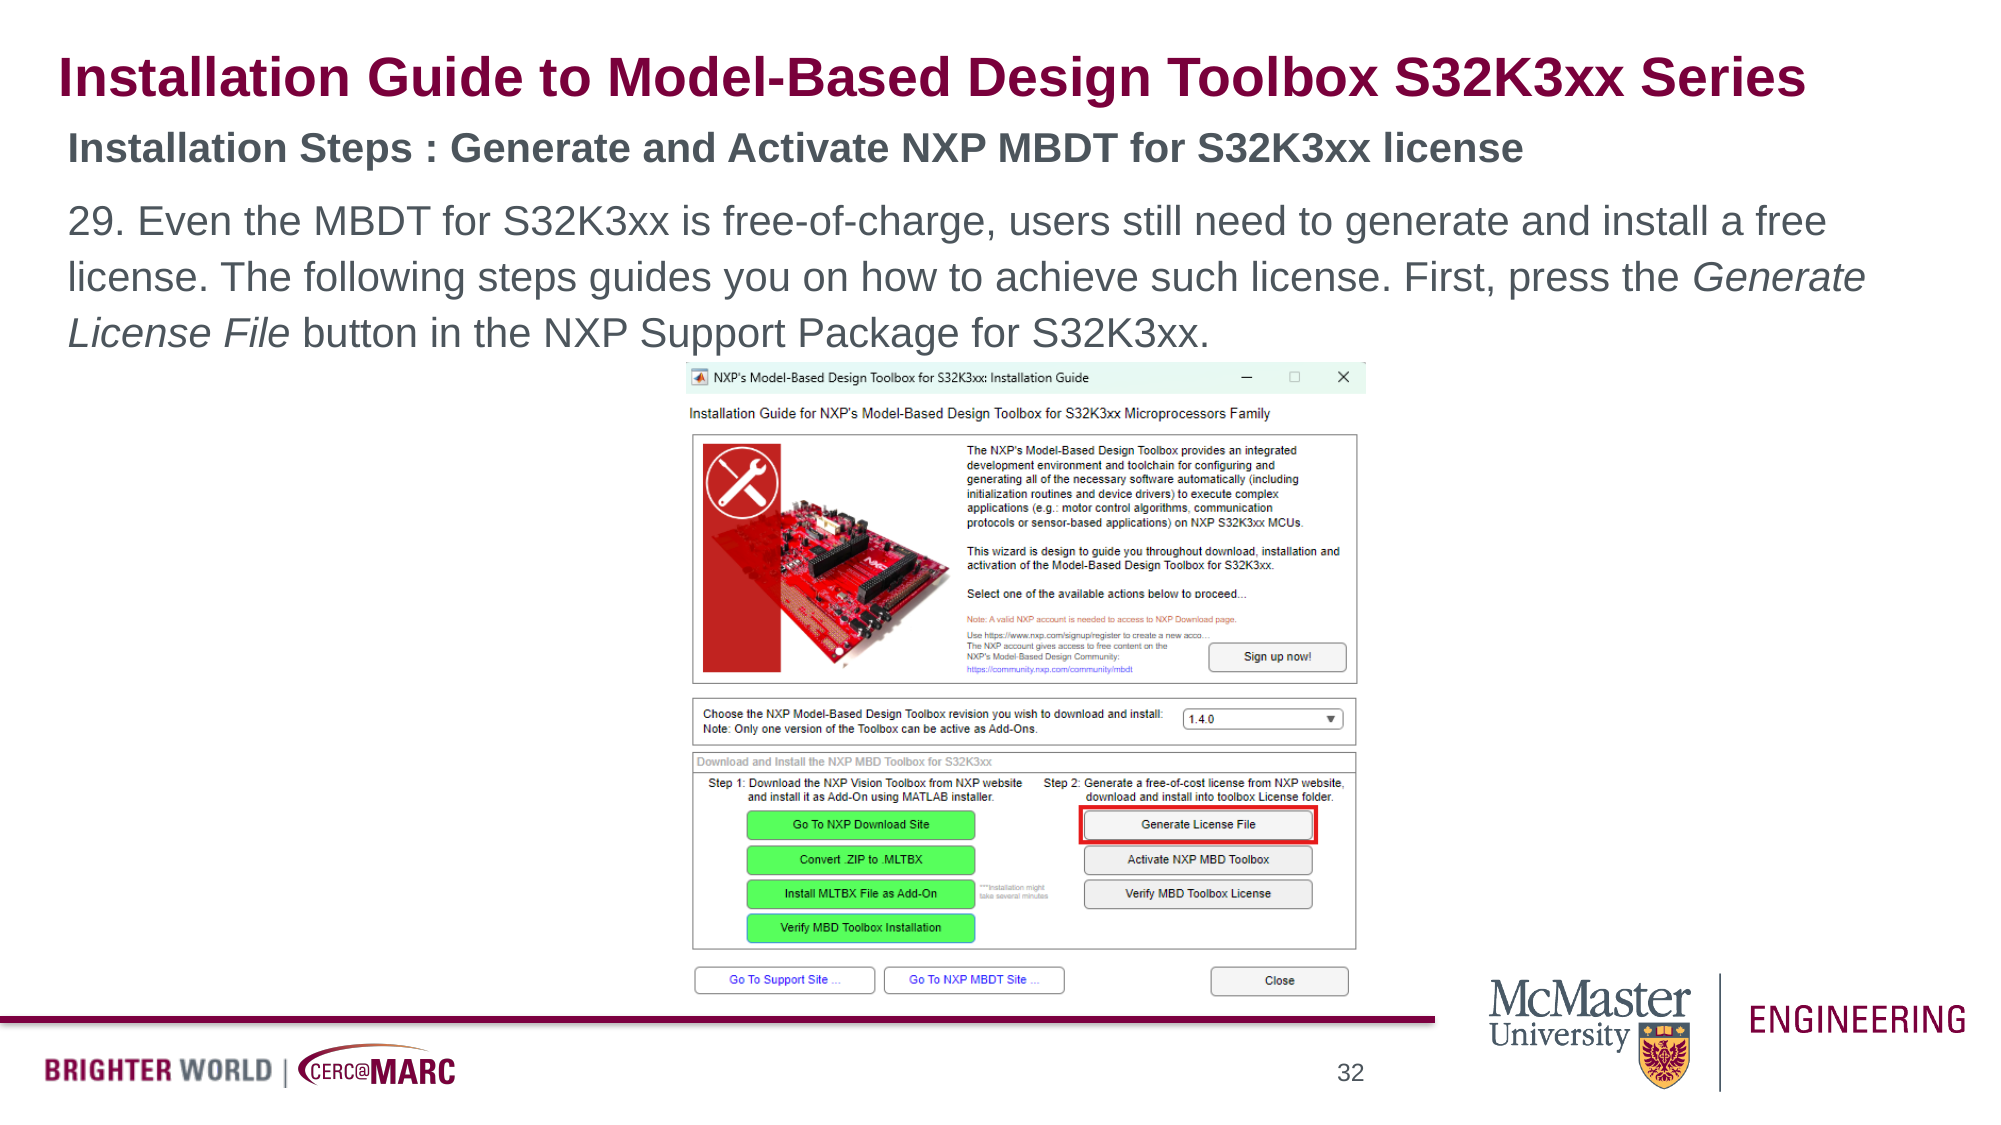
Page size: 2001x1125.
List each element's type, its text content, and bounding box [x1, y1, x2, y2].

title Installation Guide to Model-Based Design Toolbox S32K3xx Series [43, 0, 1965, 106]
picture [686, 362, 1366, 1008]
picture [1488, 973, 1965, 1092]
slide_number 32 [1260, 1041, 1365, 1101]
list Installation Steps : Generate and Activate NXP MBDT for S32K3xx license 29. Even the MBDT for S32K3xx is free-of-charge, users still need to generate and install a free license. The following steps guides you on how to achieve such license. First, press the Generate License File button in the NXP Support Package for S32K3xx. [44, 106, 1965, 543]
picture [43, 1031, 465, 1097]
